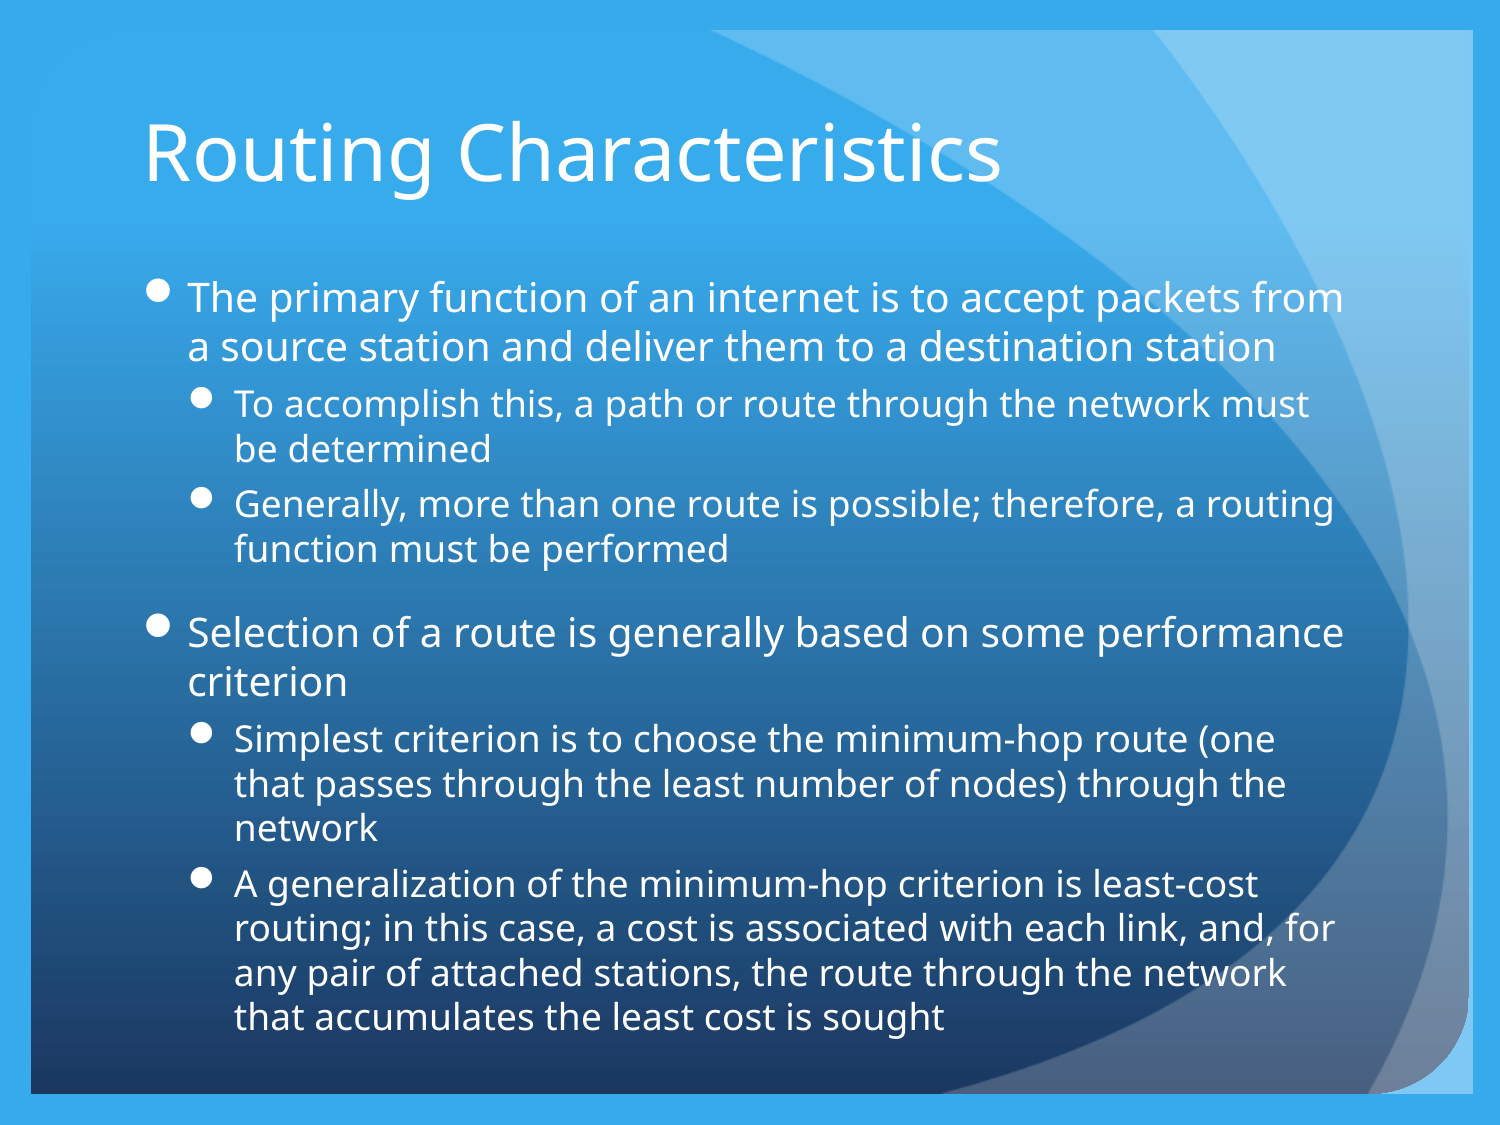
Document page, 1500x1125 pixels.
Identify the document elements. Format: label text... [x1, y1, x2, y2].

list The primary function of an internet is to accept packets from a source station and deliver them to a destination station To accomplish this, a path or route through the network must be determined Generally, more than one route is possible; therefore, a routing function must be performed Selection of a route is generally based on some performance criterion Simplest criterion is to choose the minimum-hop route (one that passes through the least number of nodes) through the network A generalization of the minimum-hop criterion is least-cost routing; in this case, a cost is associated with each link, and, for any pair of attached stations, the route through the network that accumulates the least cost is sought [127, 264, 1372, 1089]
title Routing Characteristics [127, 33, 1372, 205]
picture [24, 30, 1473, 1094]
